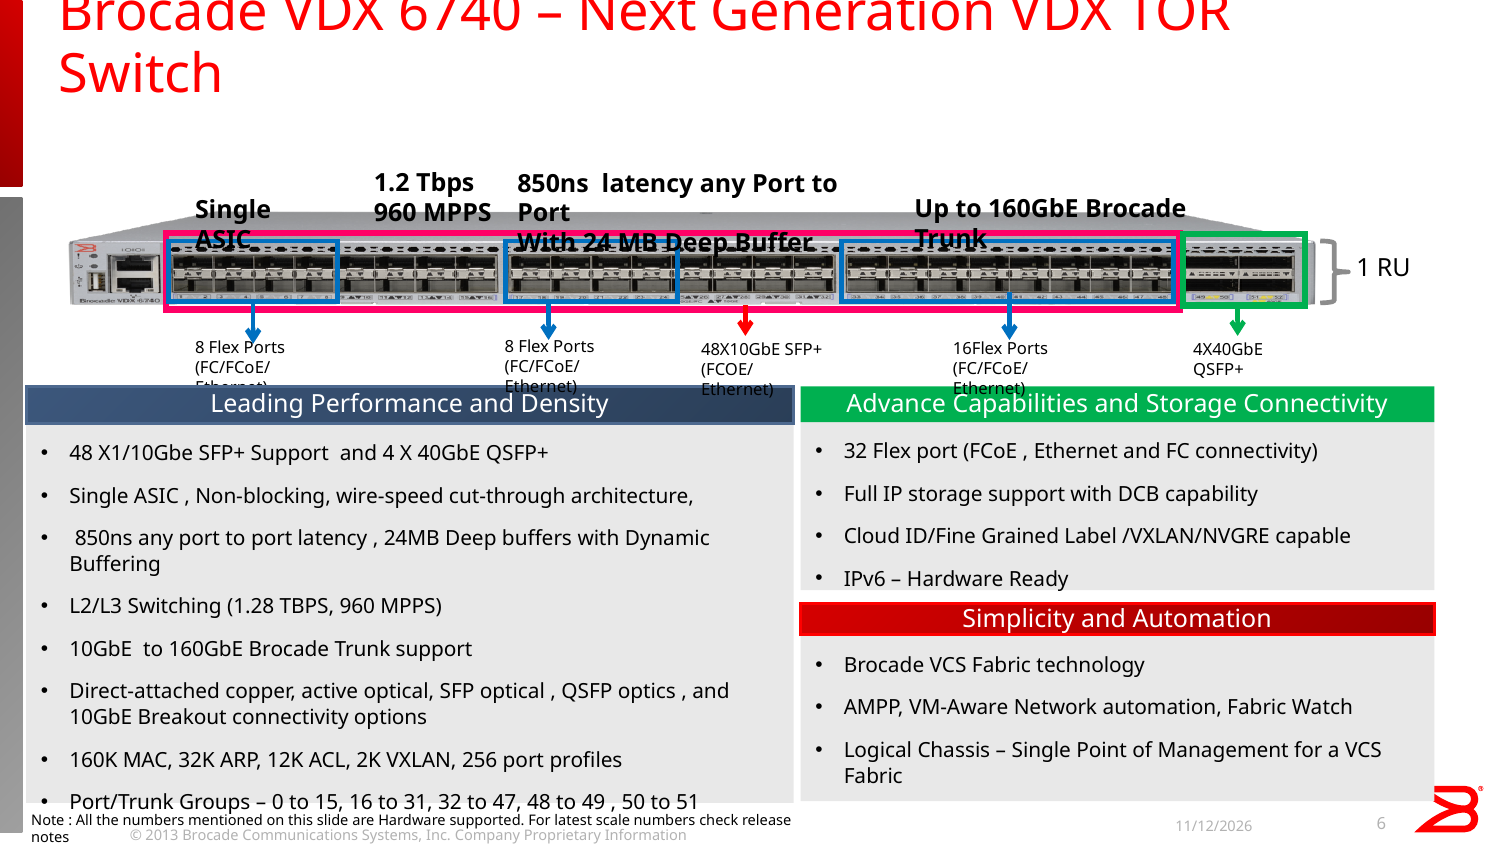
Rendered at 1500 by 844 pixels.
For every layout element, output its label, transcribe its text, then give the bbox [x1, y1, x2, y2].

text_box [800, 385, 1435, 591]
text_box 8 Flex Ports (FC/FCoE/Ethernet) [195, 337, 338, 383]
text_box 4X40GbE QSFP+ [1193, 339, 1318, 380]
text_box 1 RU [1356, 251, 1471, 282]
text_box Single ASIC [195, 193, 324, 204]
text_box 48X10GbE SFP+ (FCOE/Ethernet) [700, 339, 826, 384]
text_box Note : All the numbers mentioned on this slide are Hardware supported. For latest scale numbers check release notes [31, 810, 808, 844]
text_box Up to 160GbE Brocade Trunk [914, 192, 1238, 204]
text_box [801, 603, 1435, 802]
text_box [1332, 240, 1350, 303]
text_box 850ns latency any Port to Port With 24 MB Deep Buffer [517, 167, 869, 204]
text_box 1.2 Tbps 960 MPPS [373, 166, 514, 204]
picture [62, 206, 1327, 311]
title Brocade VDX 6740 – Next Generation VDX TOR Switch [43, 34, 1391, 112]
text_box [25, 385, 795, 804]
slide_number 6 [1344, 816, 1387, 836]
text_box 8 Flex Ports (FC/FCoE/Ethernet) [504, 335, 648, 383]
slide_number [1175, 817, 1355, 837]
text_box 16Flex Ports (FC/FCoE/Ethernet) [952, 337, 1096, 383]
